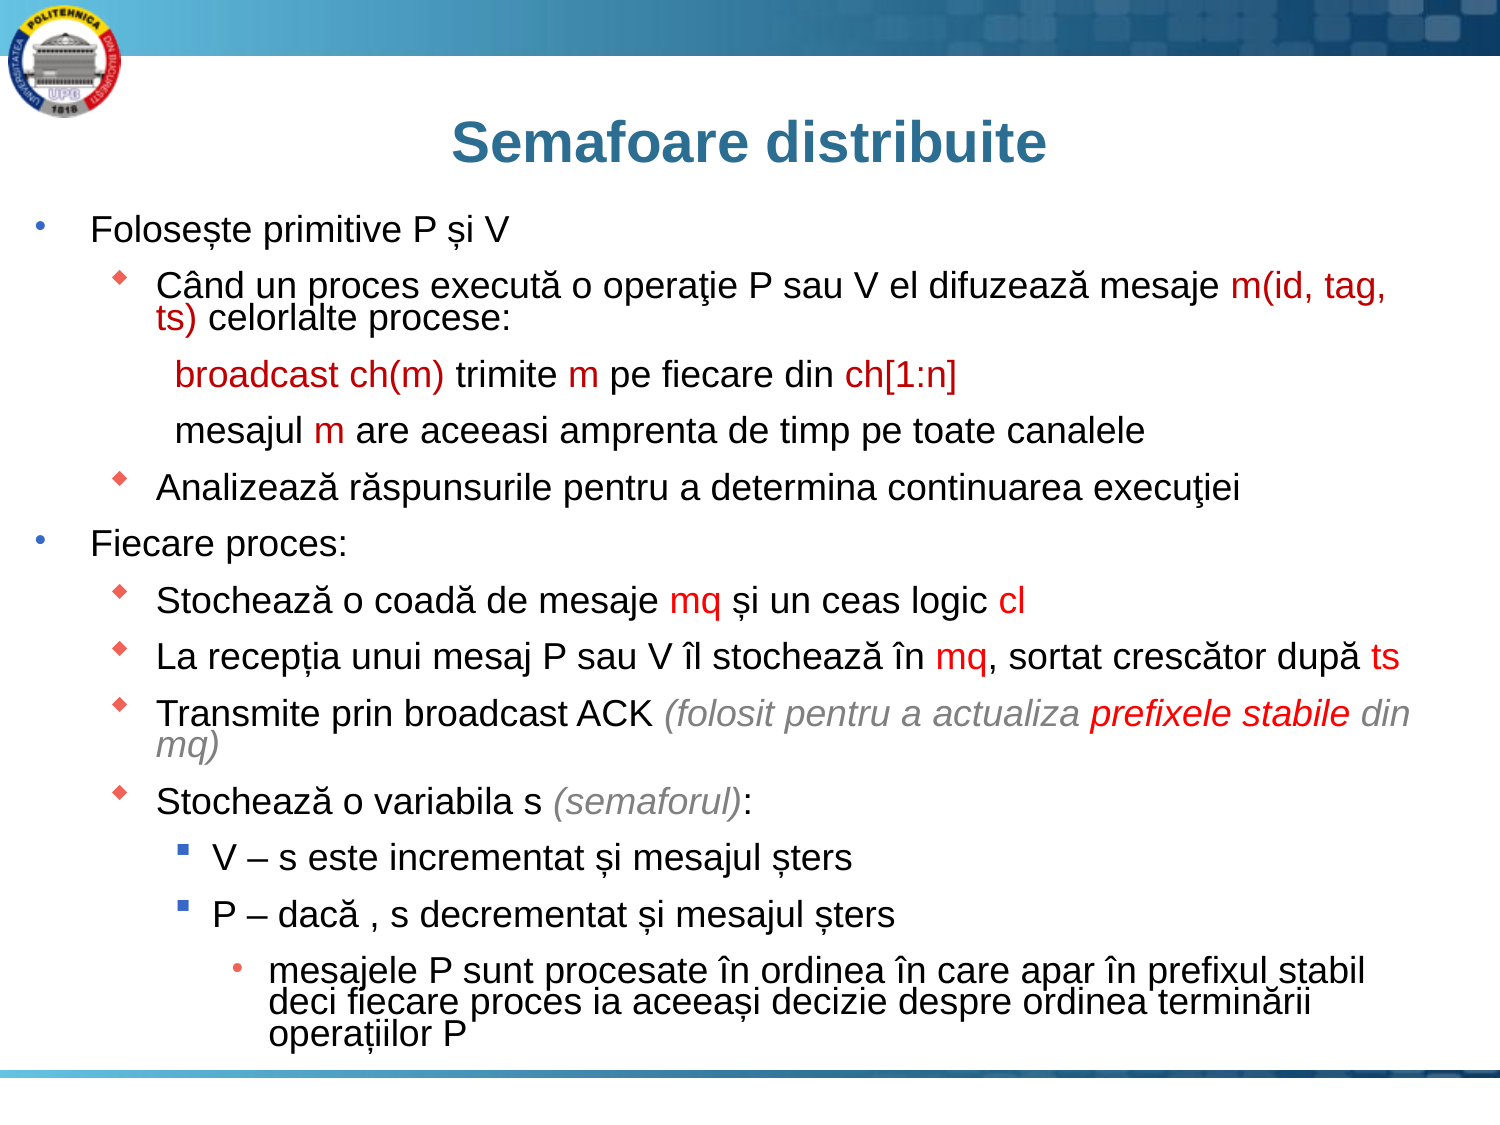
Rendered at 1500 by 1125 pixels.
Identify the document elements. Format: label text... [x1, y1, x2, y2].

picture [0, 1070, 1500, 1078]
picture [0, 0, 1500, 118]
title Semafoare distribuite [51, 102, 1449, 178]
